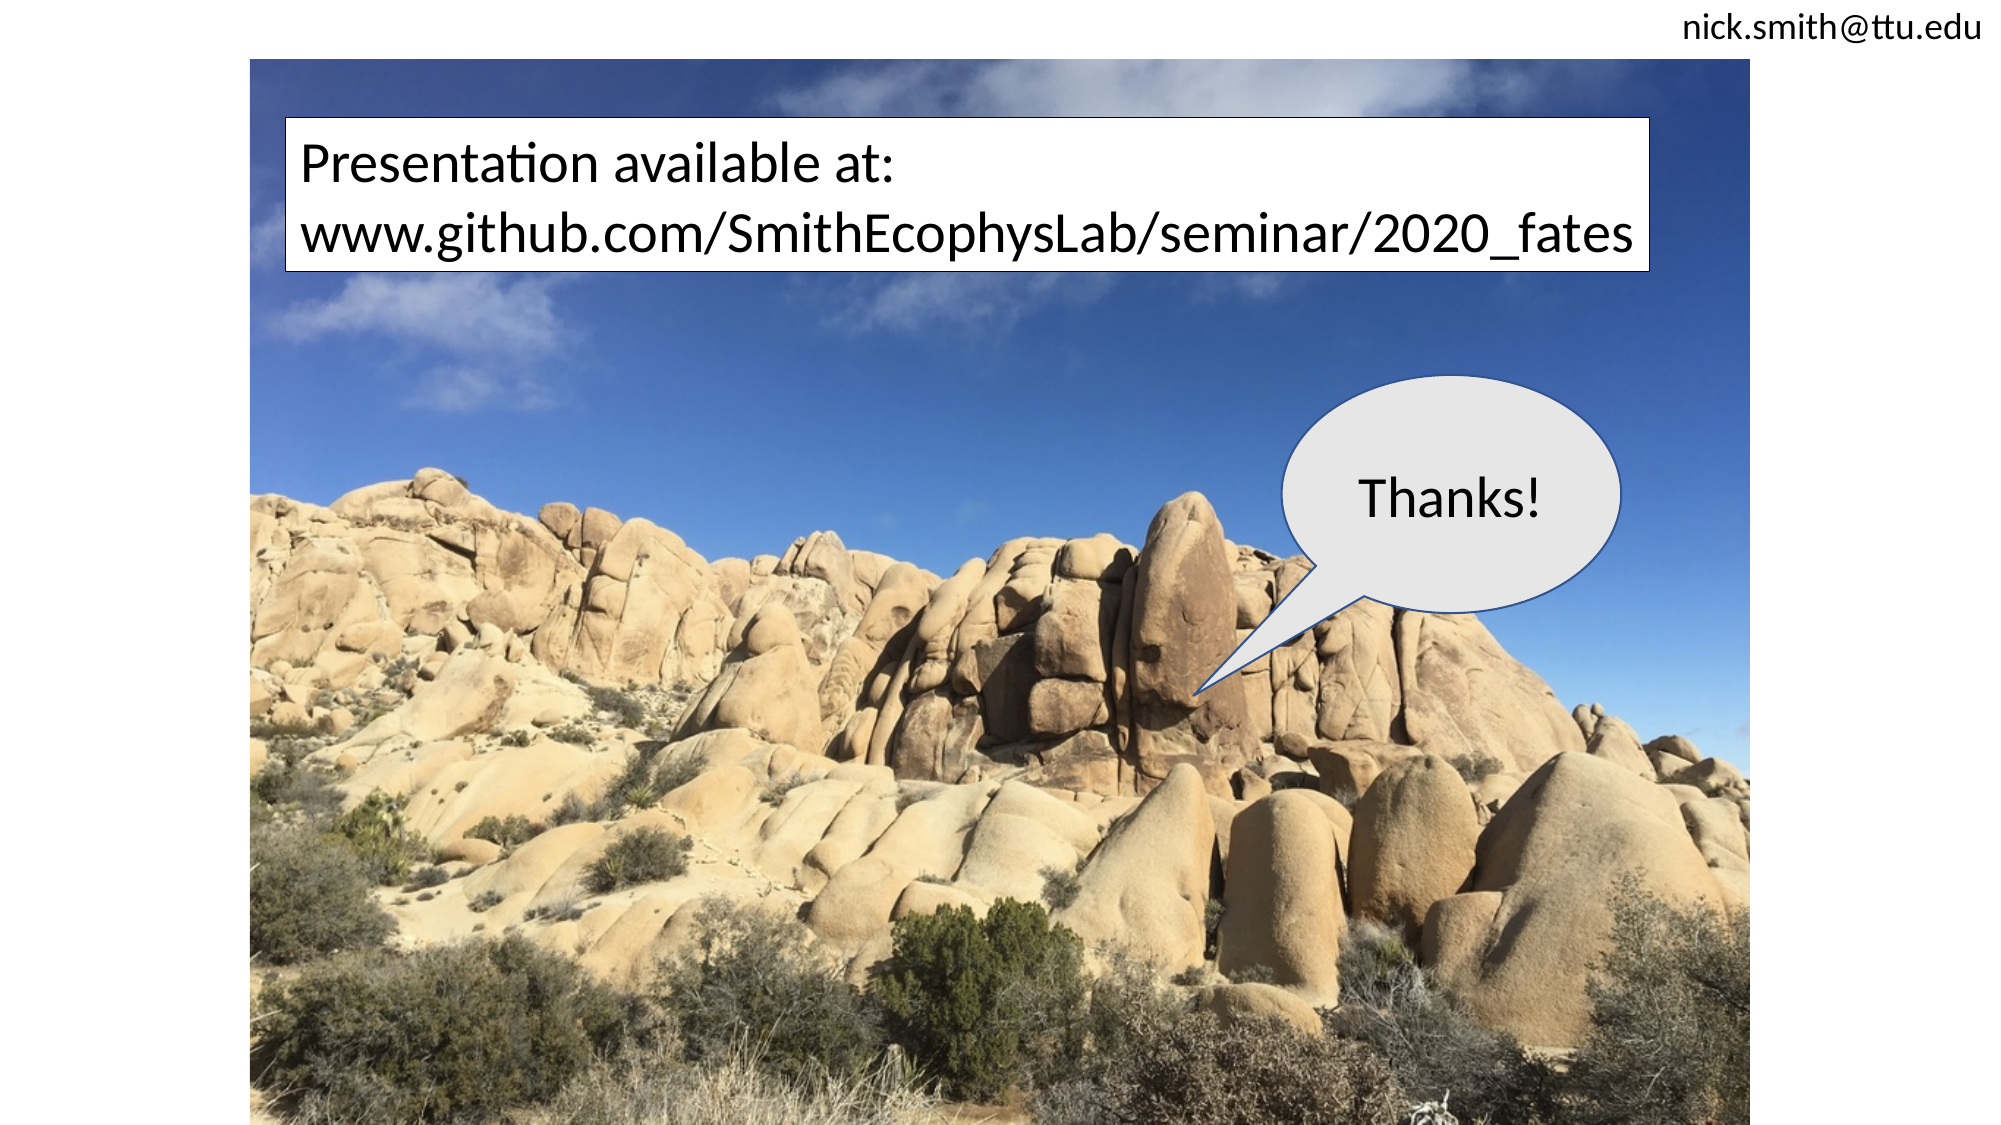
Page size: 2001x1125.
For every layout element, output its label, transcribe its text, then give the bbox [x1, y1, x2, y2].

text_box nick.smith@ttu.edu [1667, 0, 1998, 55]
picture [249, 59, 1750, 1125]
